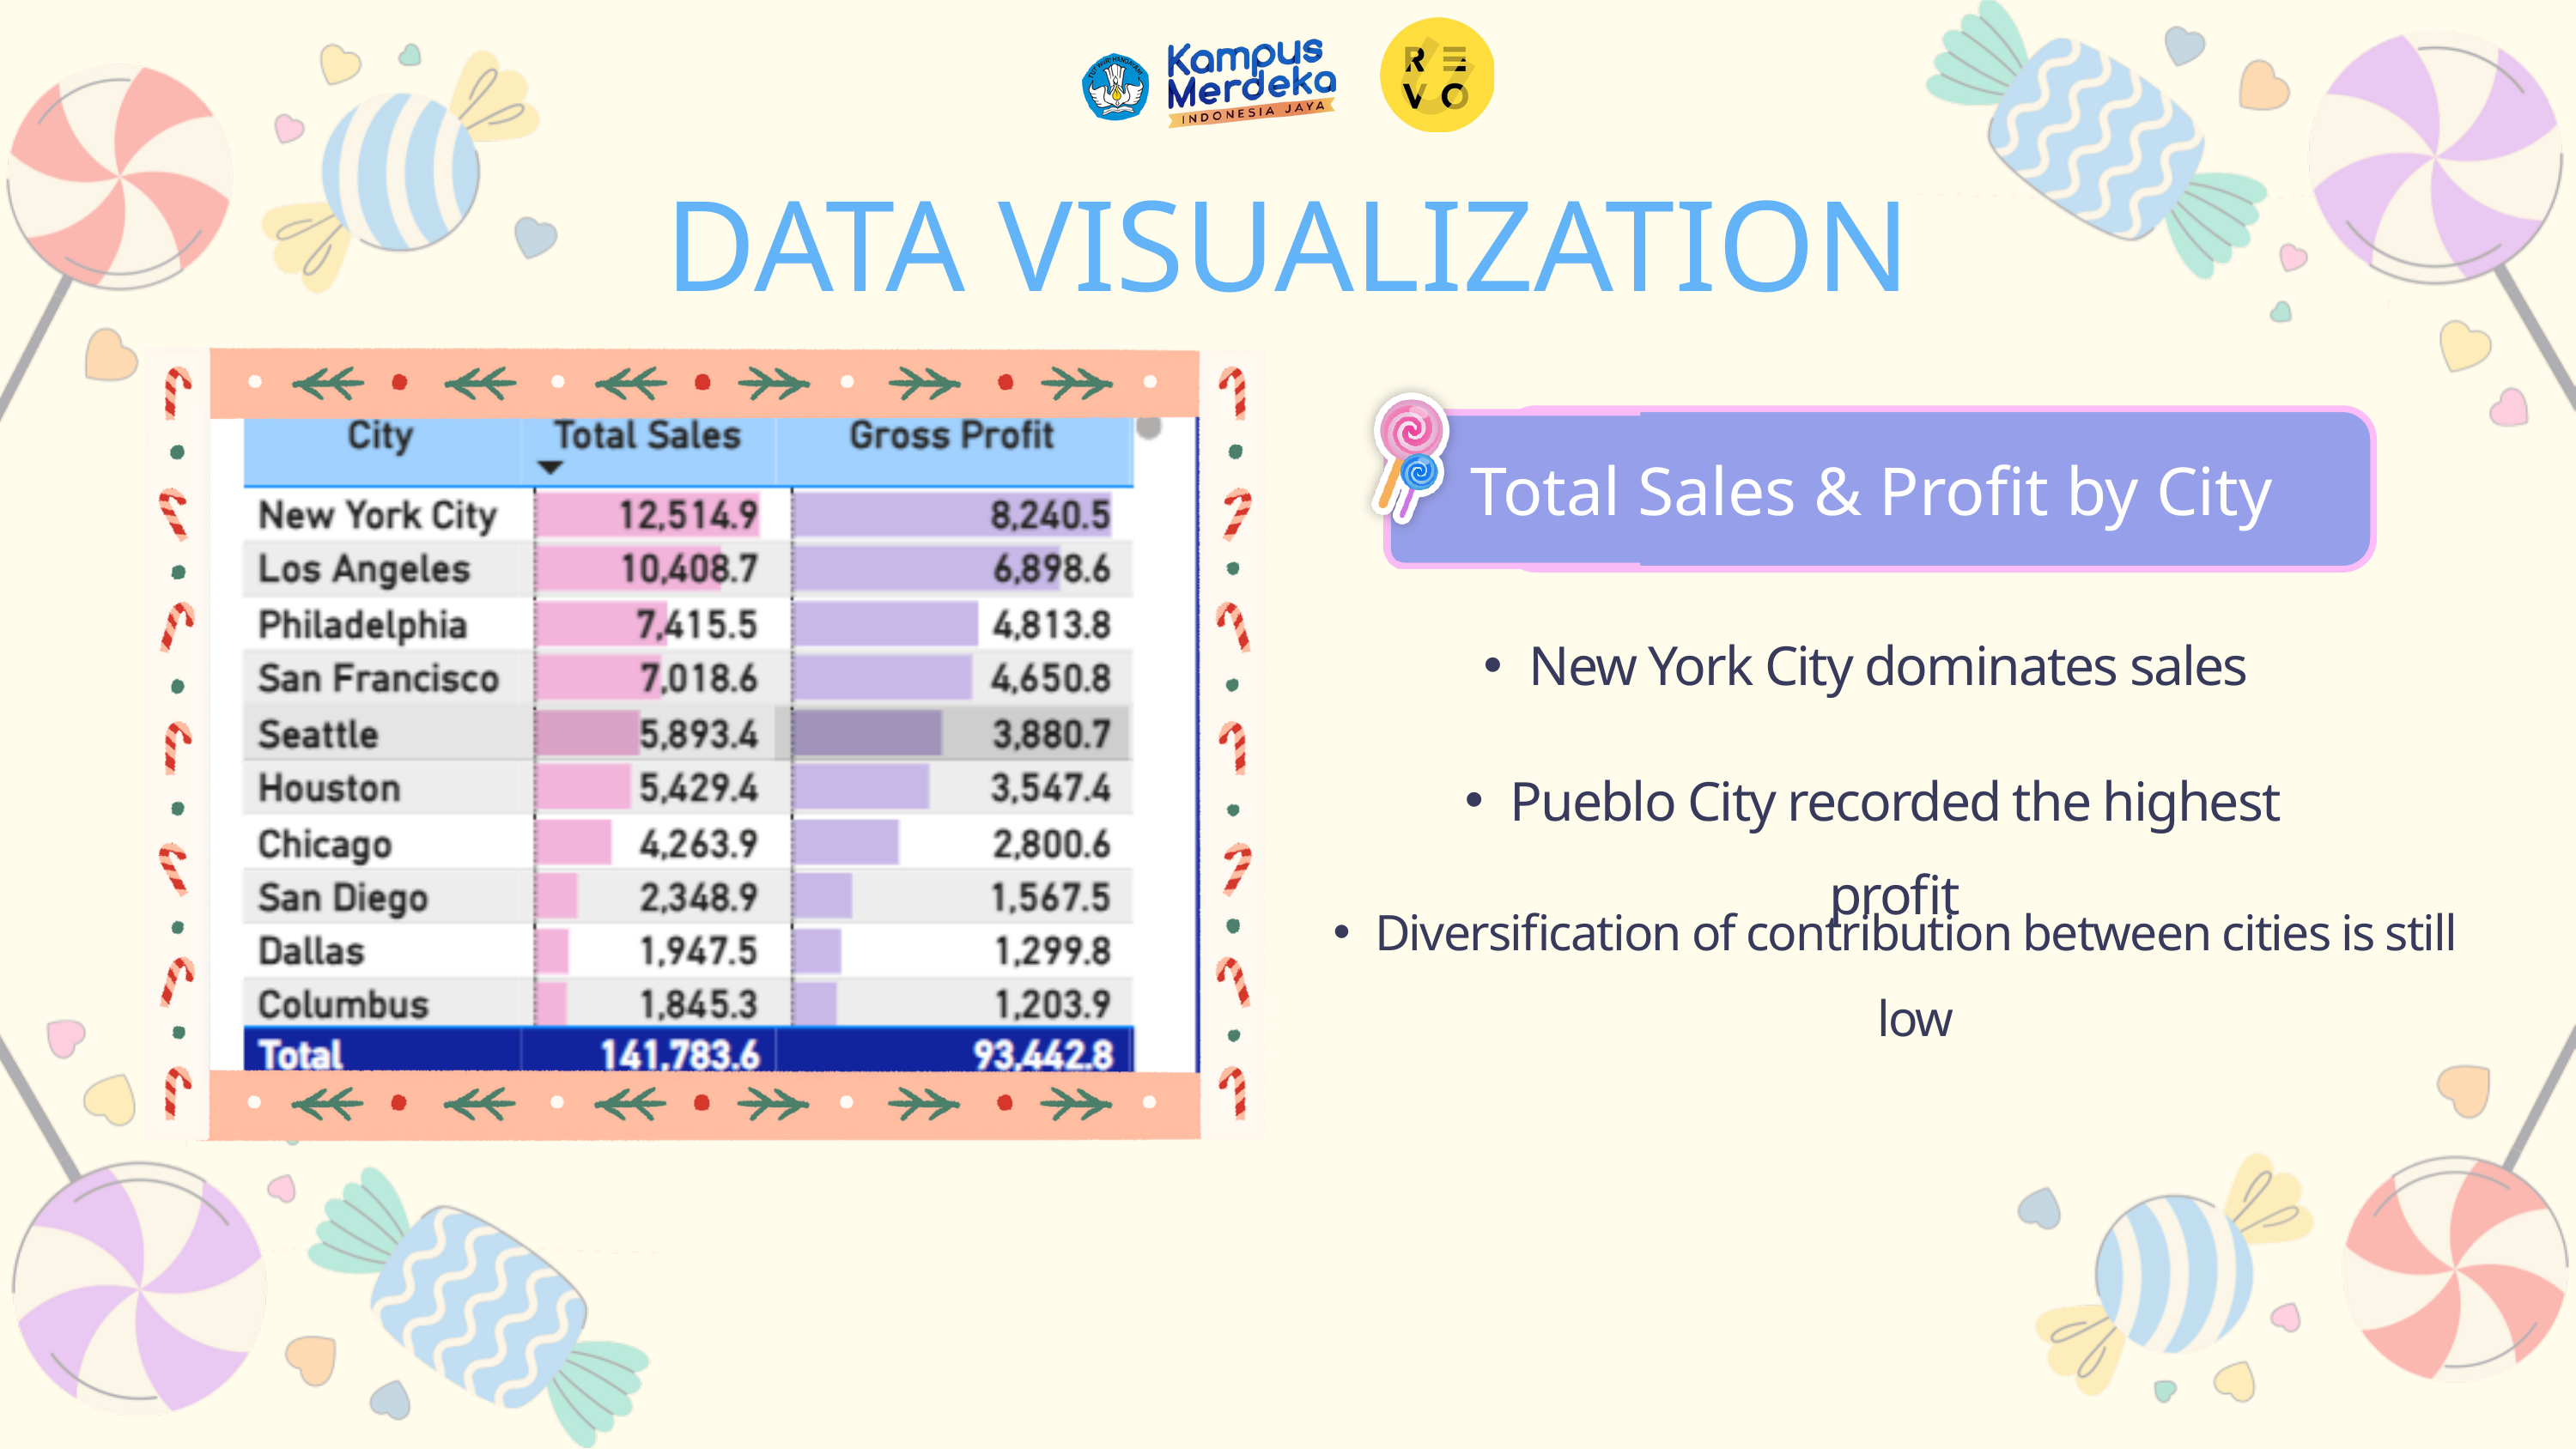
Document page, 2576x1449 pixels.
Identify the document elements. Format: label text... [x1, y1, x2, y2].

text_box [1504, 408, 2374, 570]
text_box [0, 0, 2576, 1448]
text_box Diversification of contribution between cities is still low [1269, 875, 2482, 1046]
text_box Total Sales & Profit by City [1437, 449, 1500, 529]
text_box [144, 345, 1267, 1142]
text_box New York City dominates sales [1432, 602, 2267, 696]
text_box [1346, 367, 1641, 569]
text_box DATA VISUALIZATION [453, 166, 2123, 317]
text_box Pueblo City recorded the highest profit [1348, 737, 2351, 875]
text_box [1081, 17, 1495, 132]
